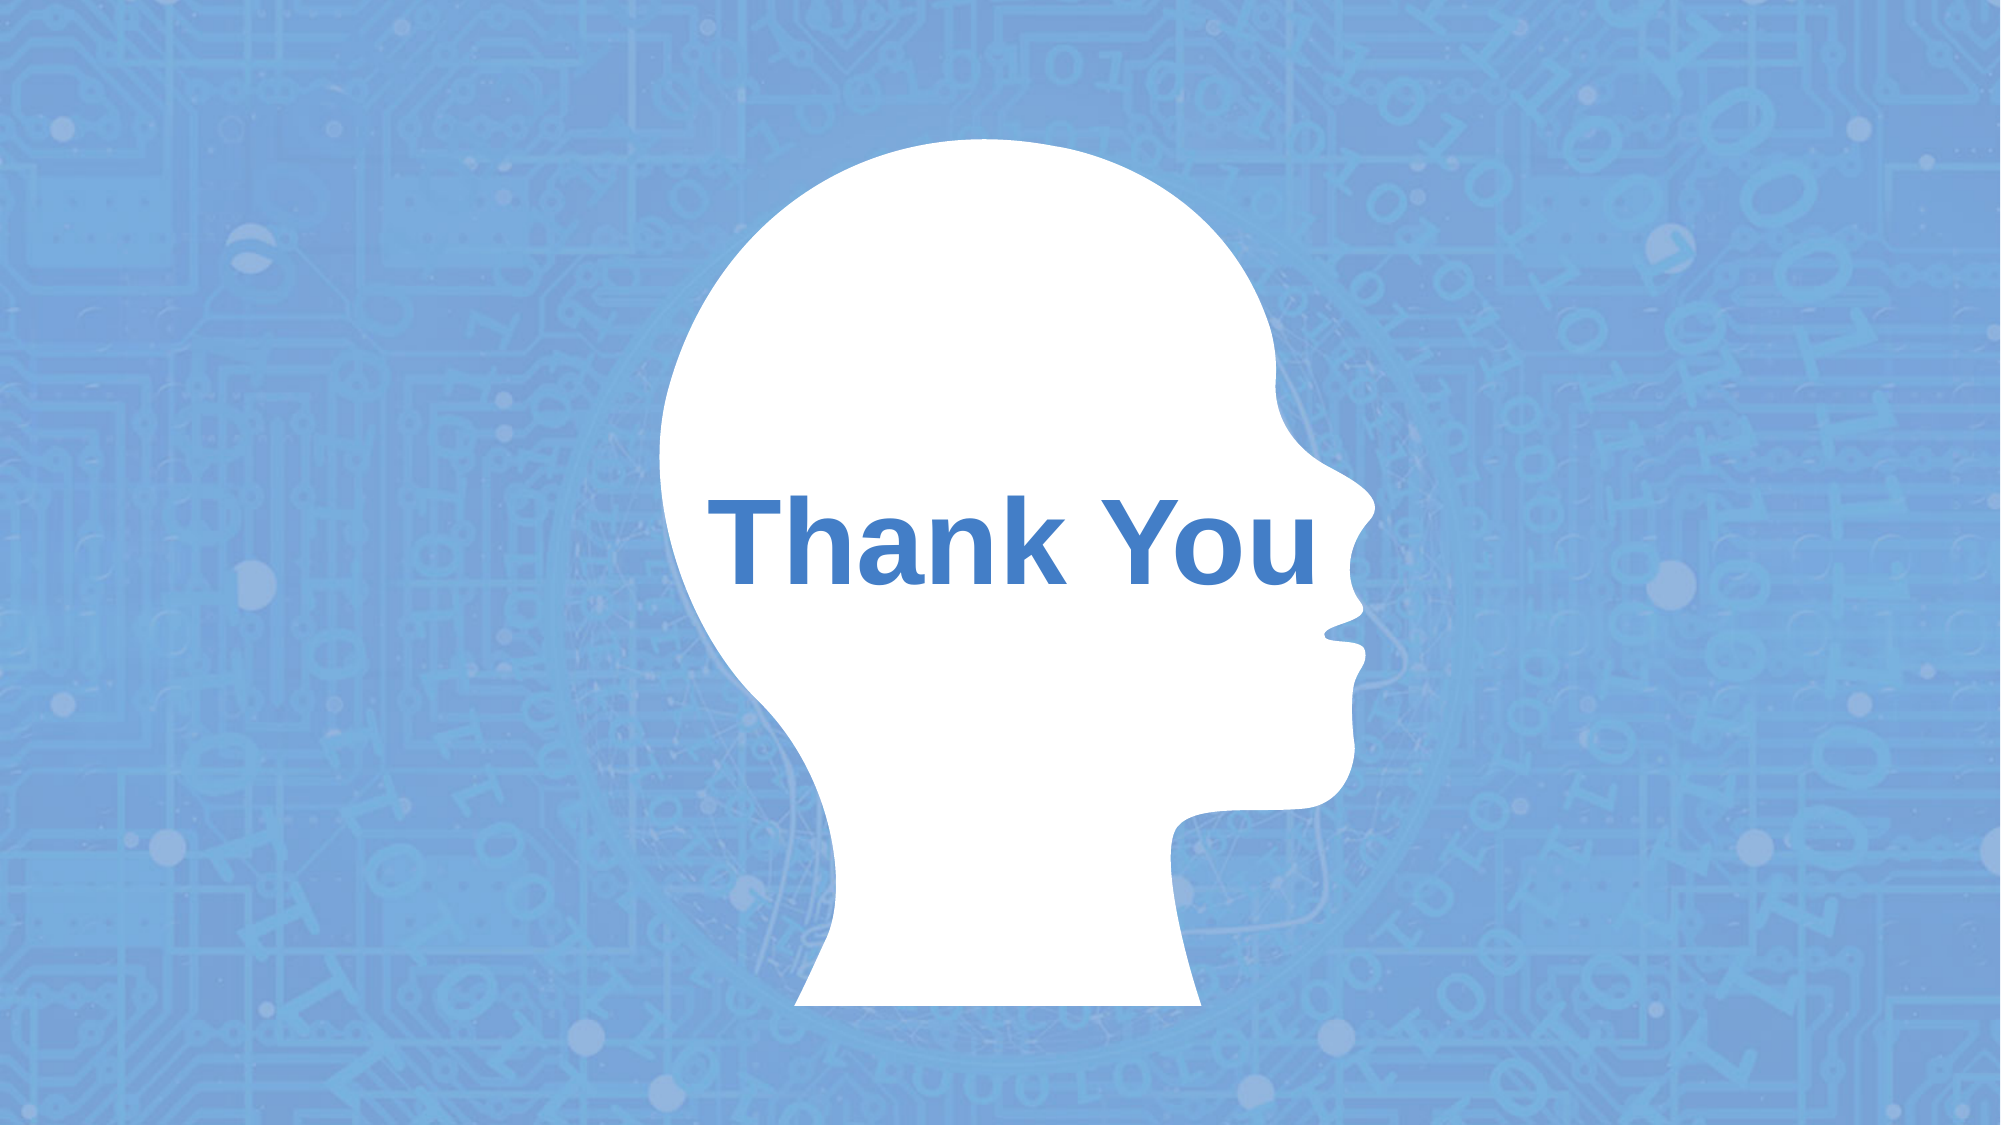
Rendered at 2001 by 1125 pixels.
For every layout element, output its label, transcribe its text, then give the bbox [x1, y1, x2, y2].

picture [0, 0, 2001, 1125]
text_box Thank You [659, 455, 1370, 617]
